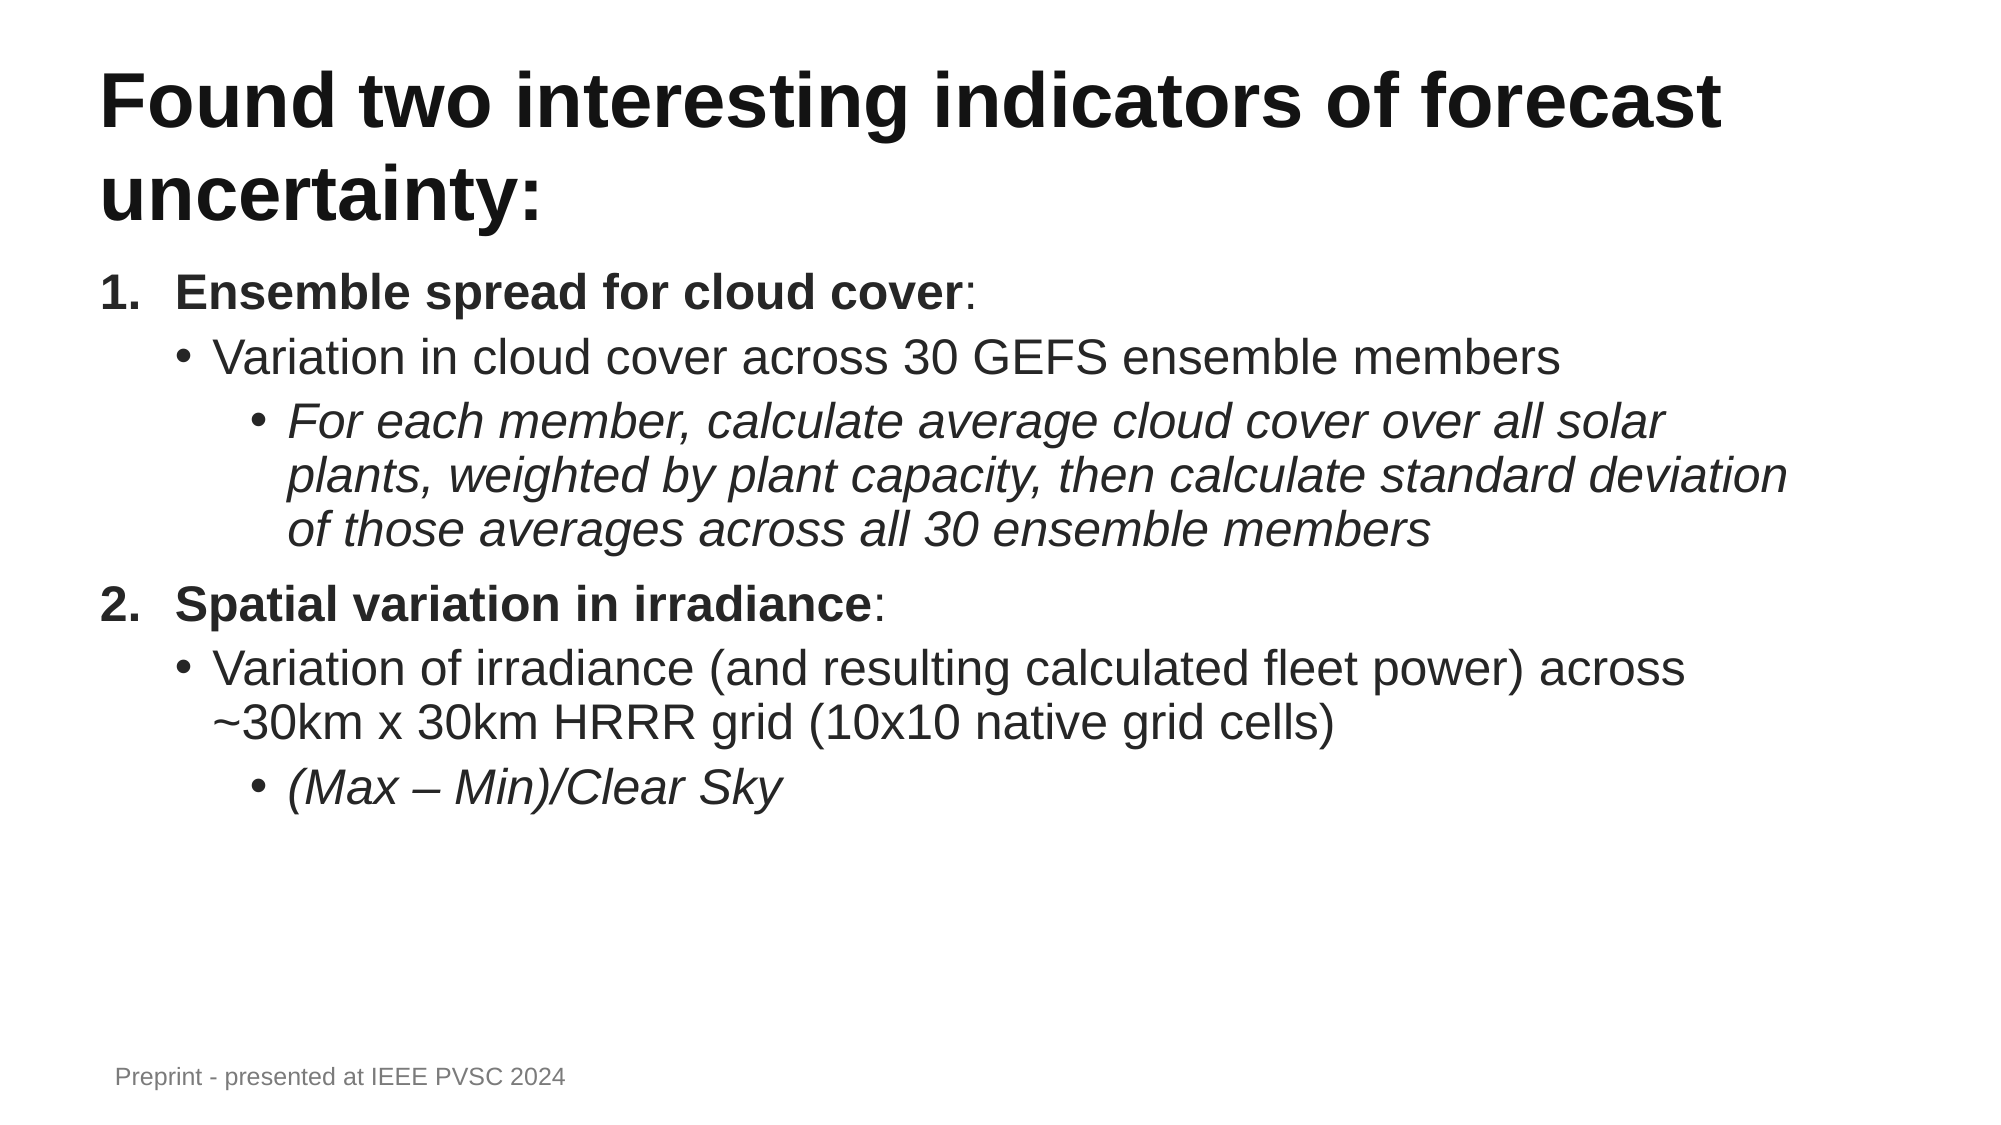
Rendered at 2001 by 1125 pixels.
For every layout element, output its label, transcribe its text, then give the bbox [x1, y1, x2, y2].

title Found two interesting indicators of forecast uncertainty: [99, 49, 1801, 149]
footer Preprint - presented at IEEE PVSC 2024 [99, 1045, 775, 1106]
list Ensemble spread for cloud cover: Variation in cloud cover across 30 GEFS ensemble members For each member, calculate average cloud cover over all solar plants, weighted by plant capacity, then calculate standard deviation of those averages across all 30 ensemble members Spatial variation in irradiance: Variation of irradiance (and resulting calculated fleet power) across ~30km x 30km HRRR grid (10x10 native grid cells) (Max – Min)/Clear Sky [99, 266, 1800, 1008]
